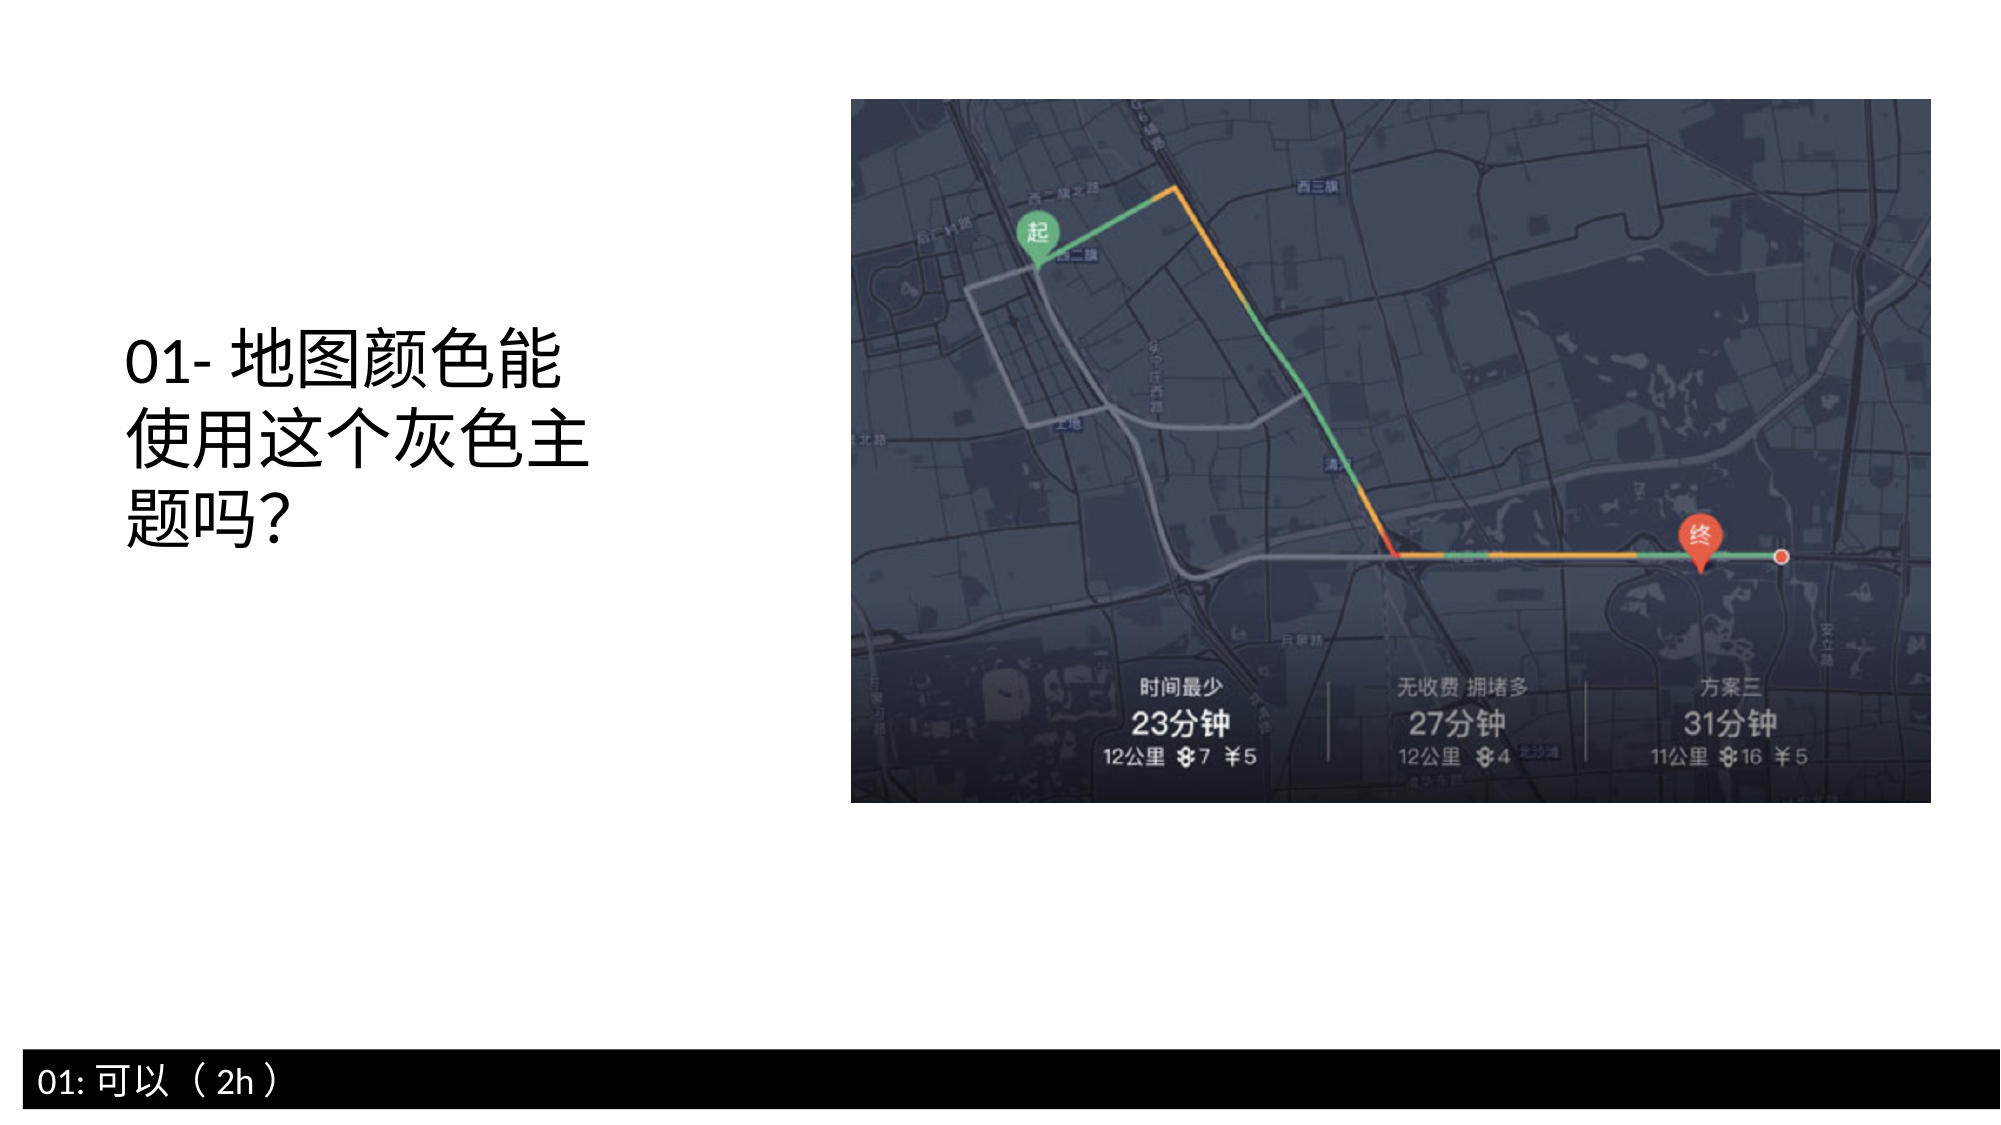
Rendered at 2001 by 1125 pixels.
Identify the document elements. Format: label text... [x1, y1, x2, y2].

text_box 01-地图颜色能使用这个灰色主题吗？ [110, 309, 637, 565]
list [851, 88, 1931, 803]
text_box 01:可以（2h） [22, 1049, 2000, 1110]
